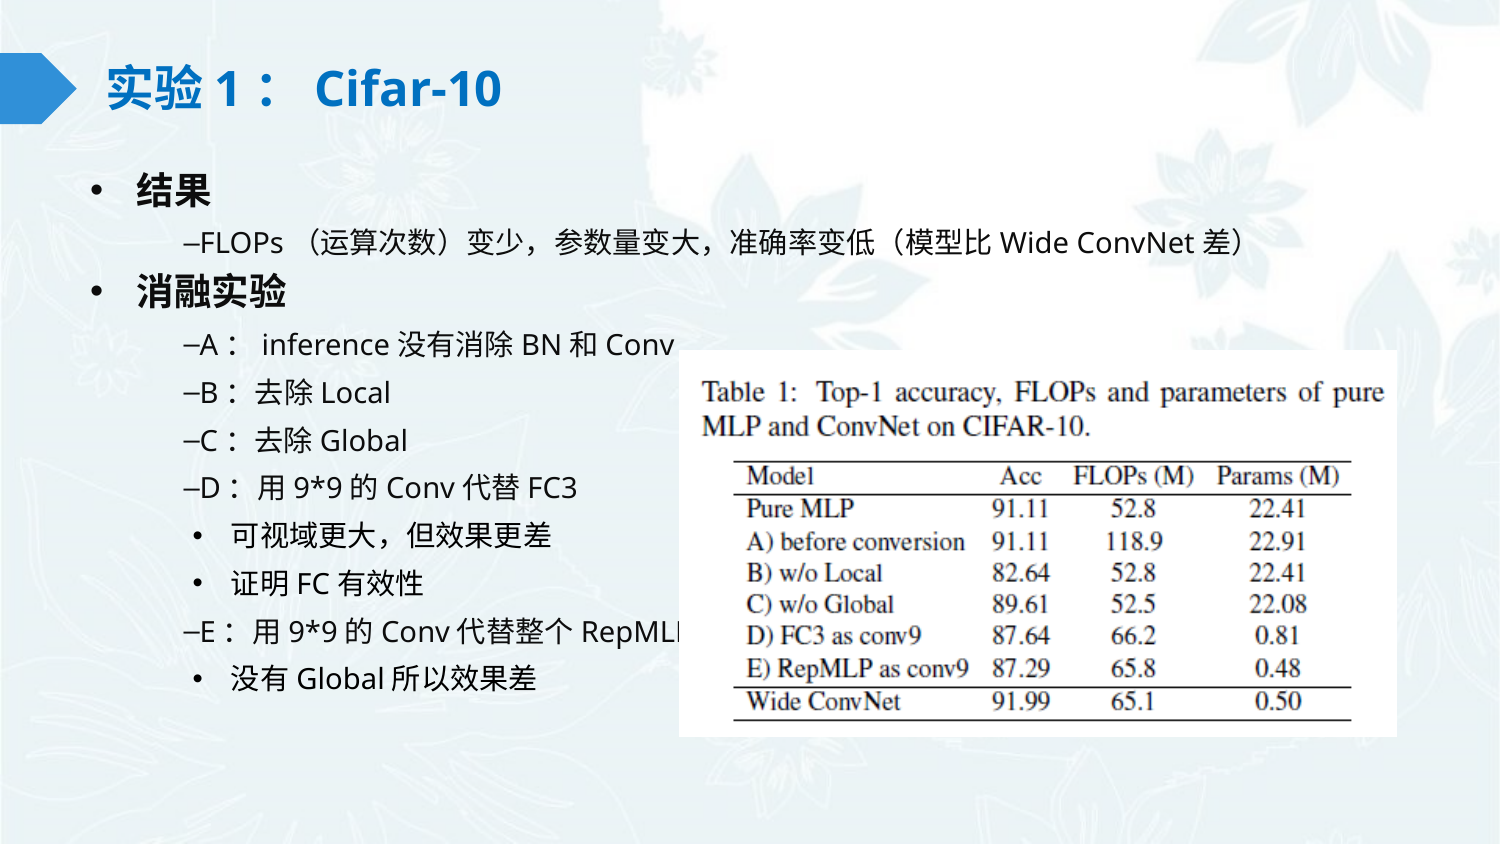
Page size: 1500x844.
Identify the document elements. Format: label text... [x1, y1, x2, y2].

list 结果 FLOPs（运算次数）变少，参数量变大，准确率变低（模型比Wide ConvNet差） 消融实验 A：inference没有消除BN和Conv B：去除Local C：去除Global D：用9*9的Conv代替FC3 可视域更大，但效果更差 证明FC有效性 E：用9*9的Conv代替整个RepMLP 没有Global所以效果差 [75, 150, 1425, 754]
picture [678, 350, 1397, 738]
title 实验1：Cifar-10 [90, 49, 1441, 124]
